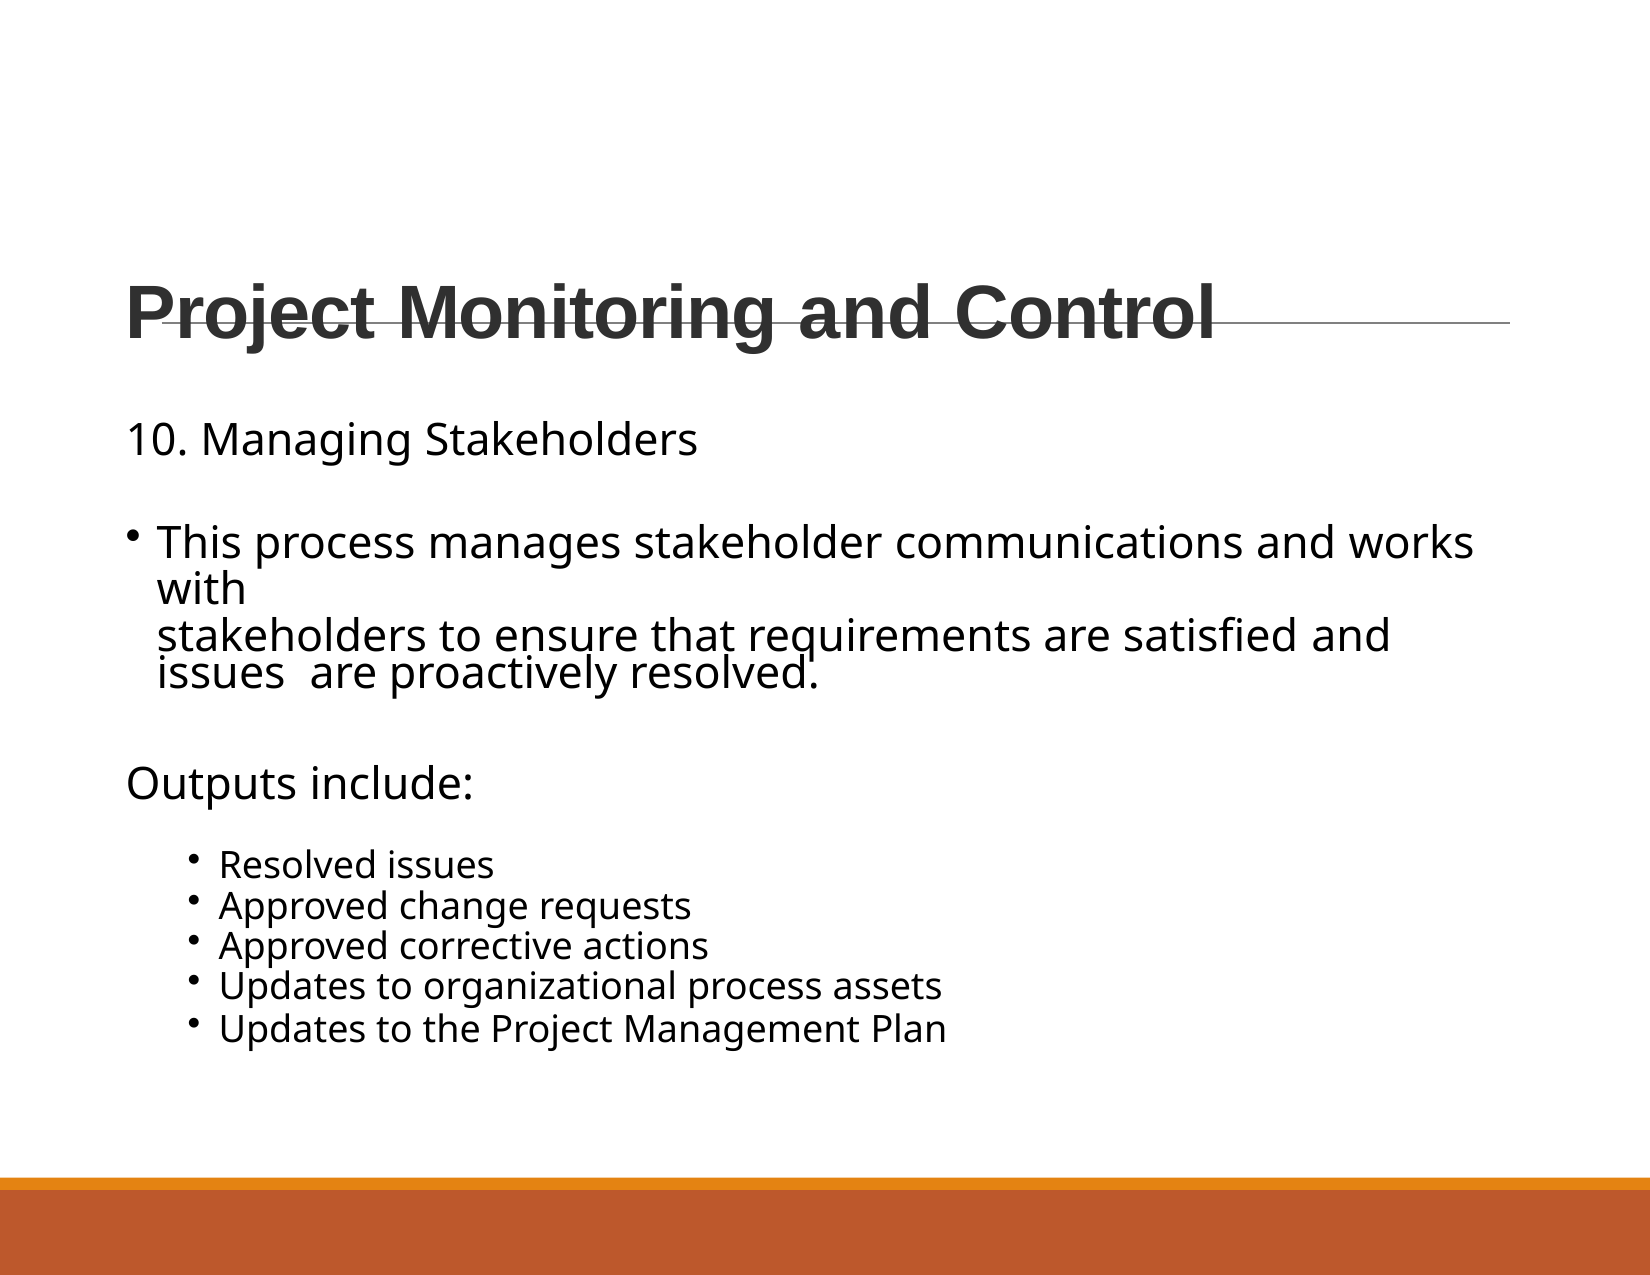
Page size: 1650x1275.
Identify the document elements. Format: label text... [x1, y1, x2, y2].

title Project Monitoring and Control [124, 138, 1242, 354]
text_box 10. Managing Stakeholders This process manages stakeholder communications and works with stakeholders to ensure that requirements are satisfied and issues are proactively resolved. Outputs include: Resolved issues Approved change requests Approved corrective actions Updates to organizational process assets Updates to the Project Management Plan [124, 408, 1497, 1051]
